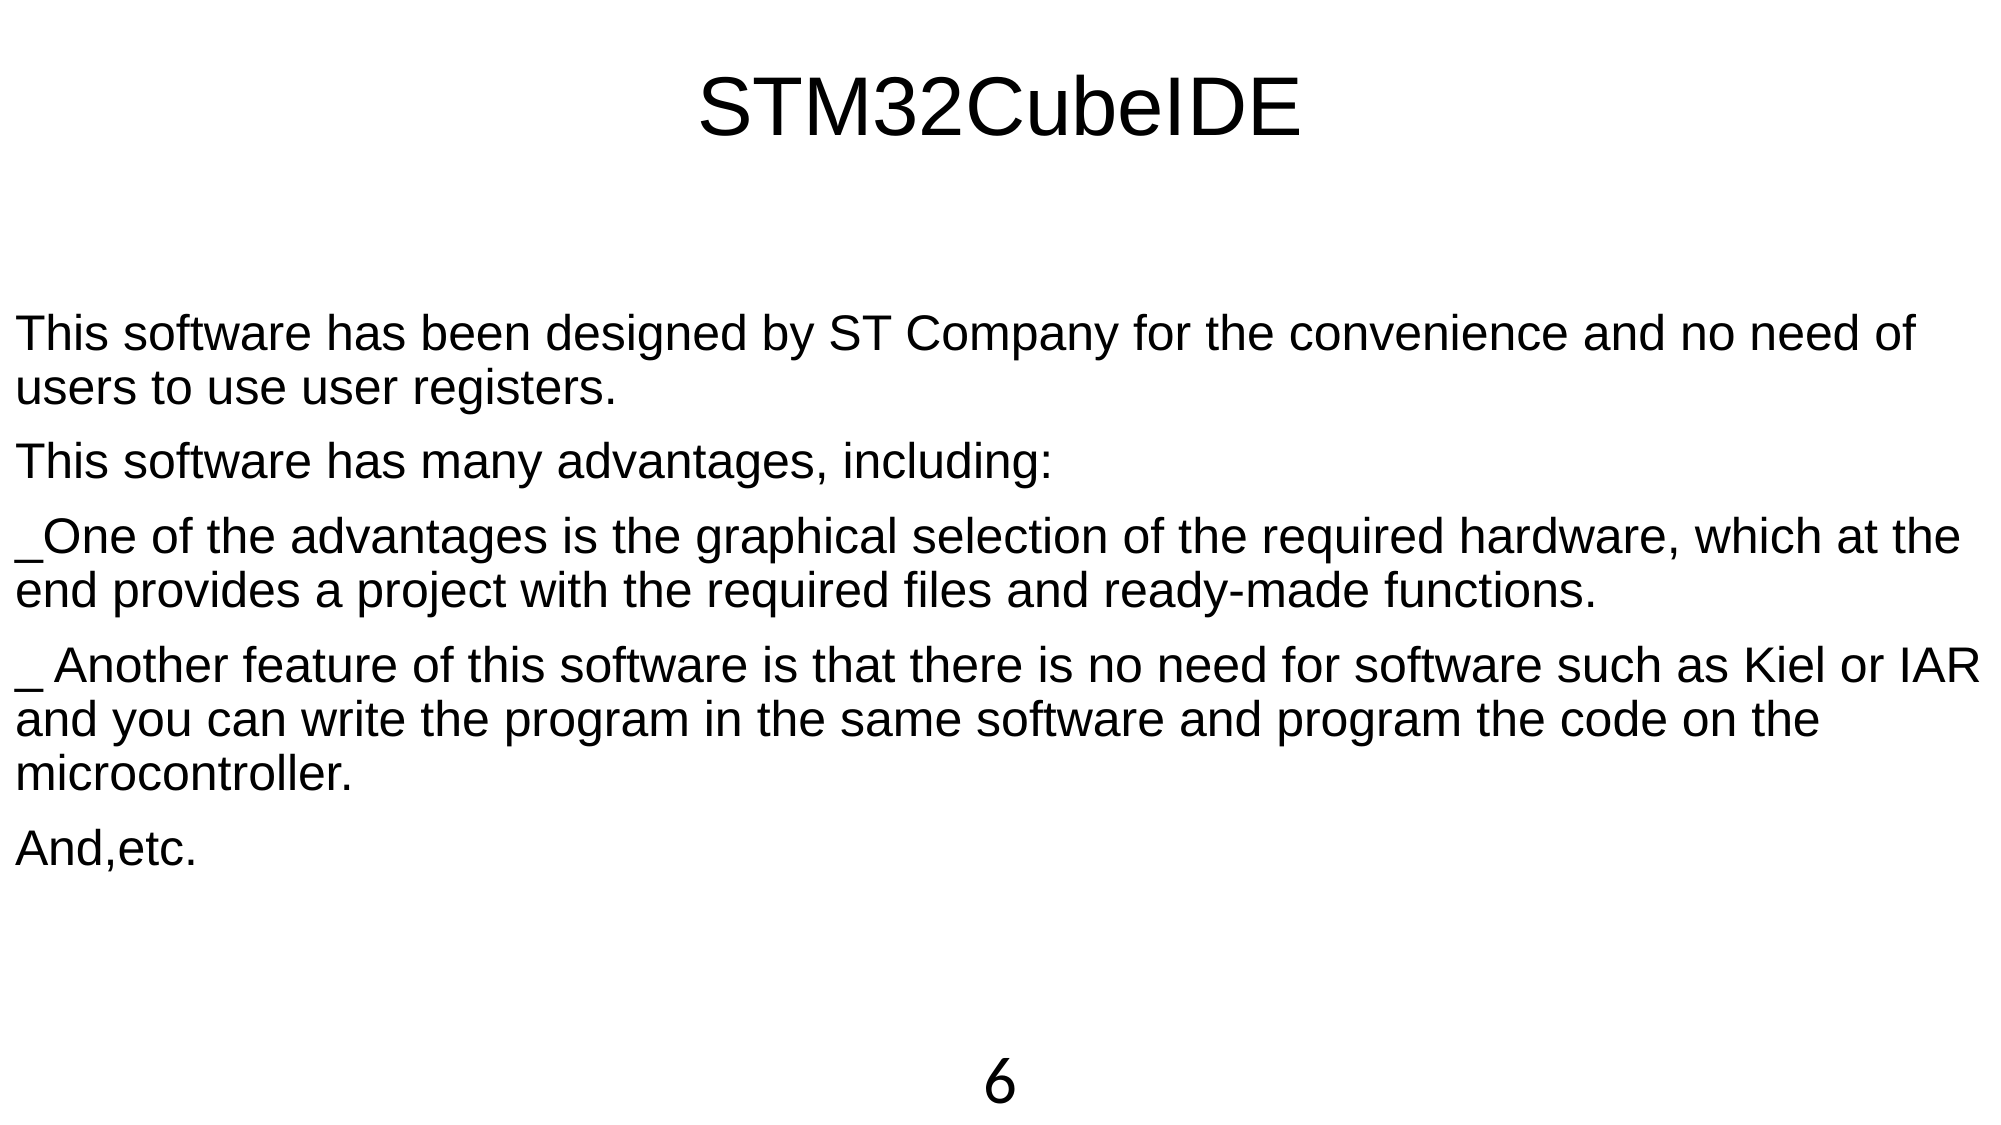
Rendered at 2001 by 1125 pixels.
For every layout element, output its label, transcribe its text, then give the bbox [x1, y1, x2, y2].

title STM32CubeIDE [0, 0, 2000, 218]
list This software has been designed by ST Company for the convenience and no need of users to use user registers. This software has many advantages, including: _One of the advantages is the graphical selection of the required hardware, which at the end provides a project with the required files and ready-made functions. _ Another feature of this software is that there is no need for software such as Kiel or IAR and you can write the program in the same software and program the code on the microcontroller. And,etc. [0, 299, 2000, 1014]
text_box 6 [0, 1029, 2000, 1124]
